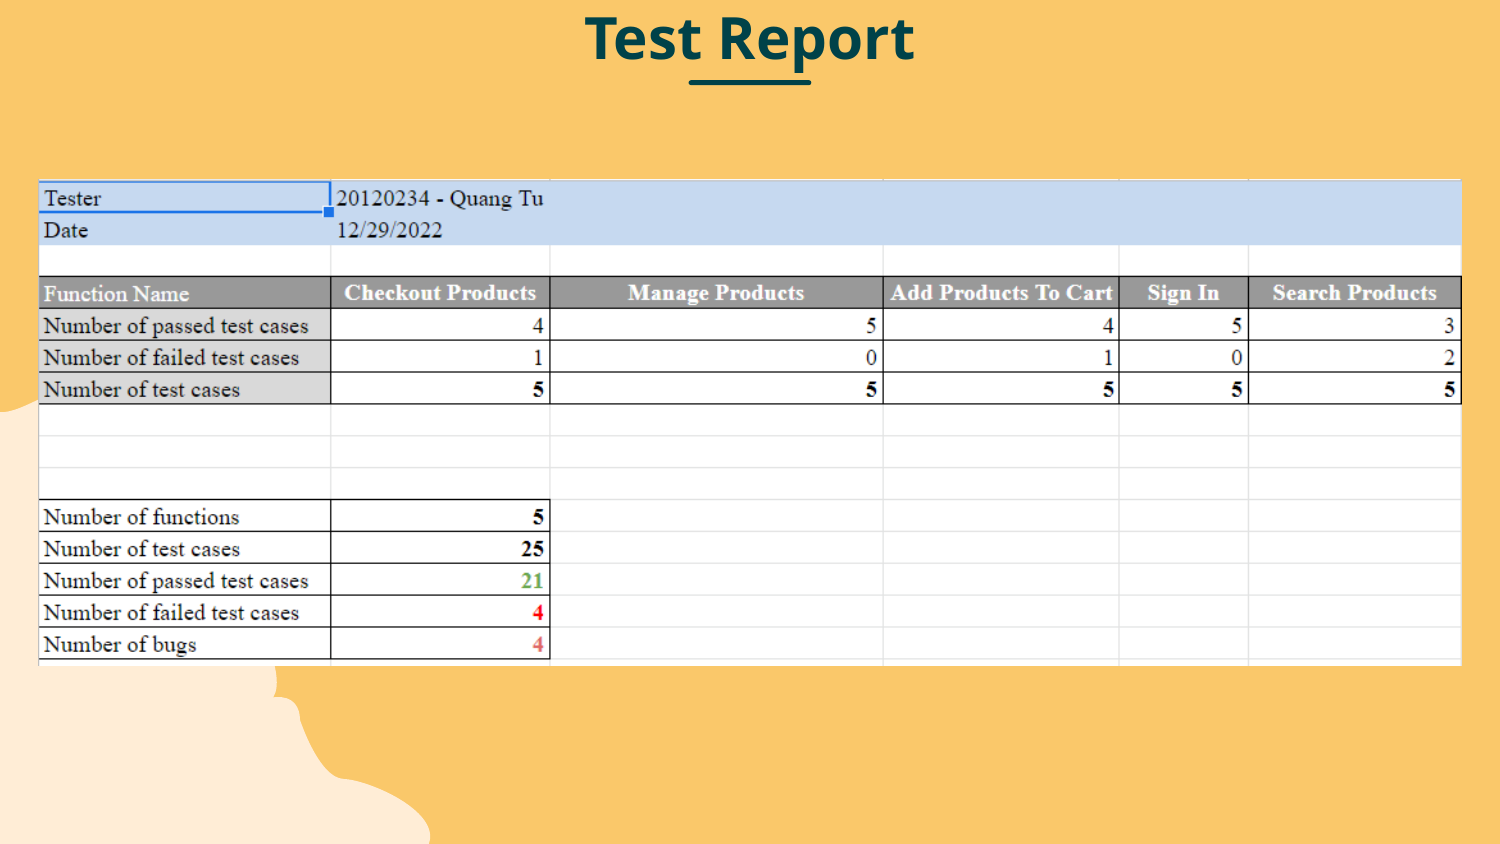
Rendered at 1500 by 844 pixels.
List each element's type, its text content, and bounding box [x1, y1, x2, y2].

title Test Report [6, 0, 1494, 80]
text_box [688, 80, 812, 86]
picture [37, 178, 1463, 667]
